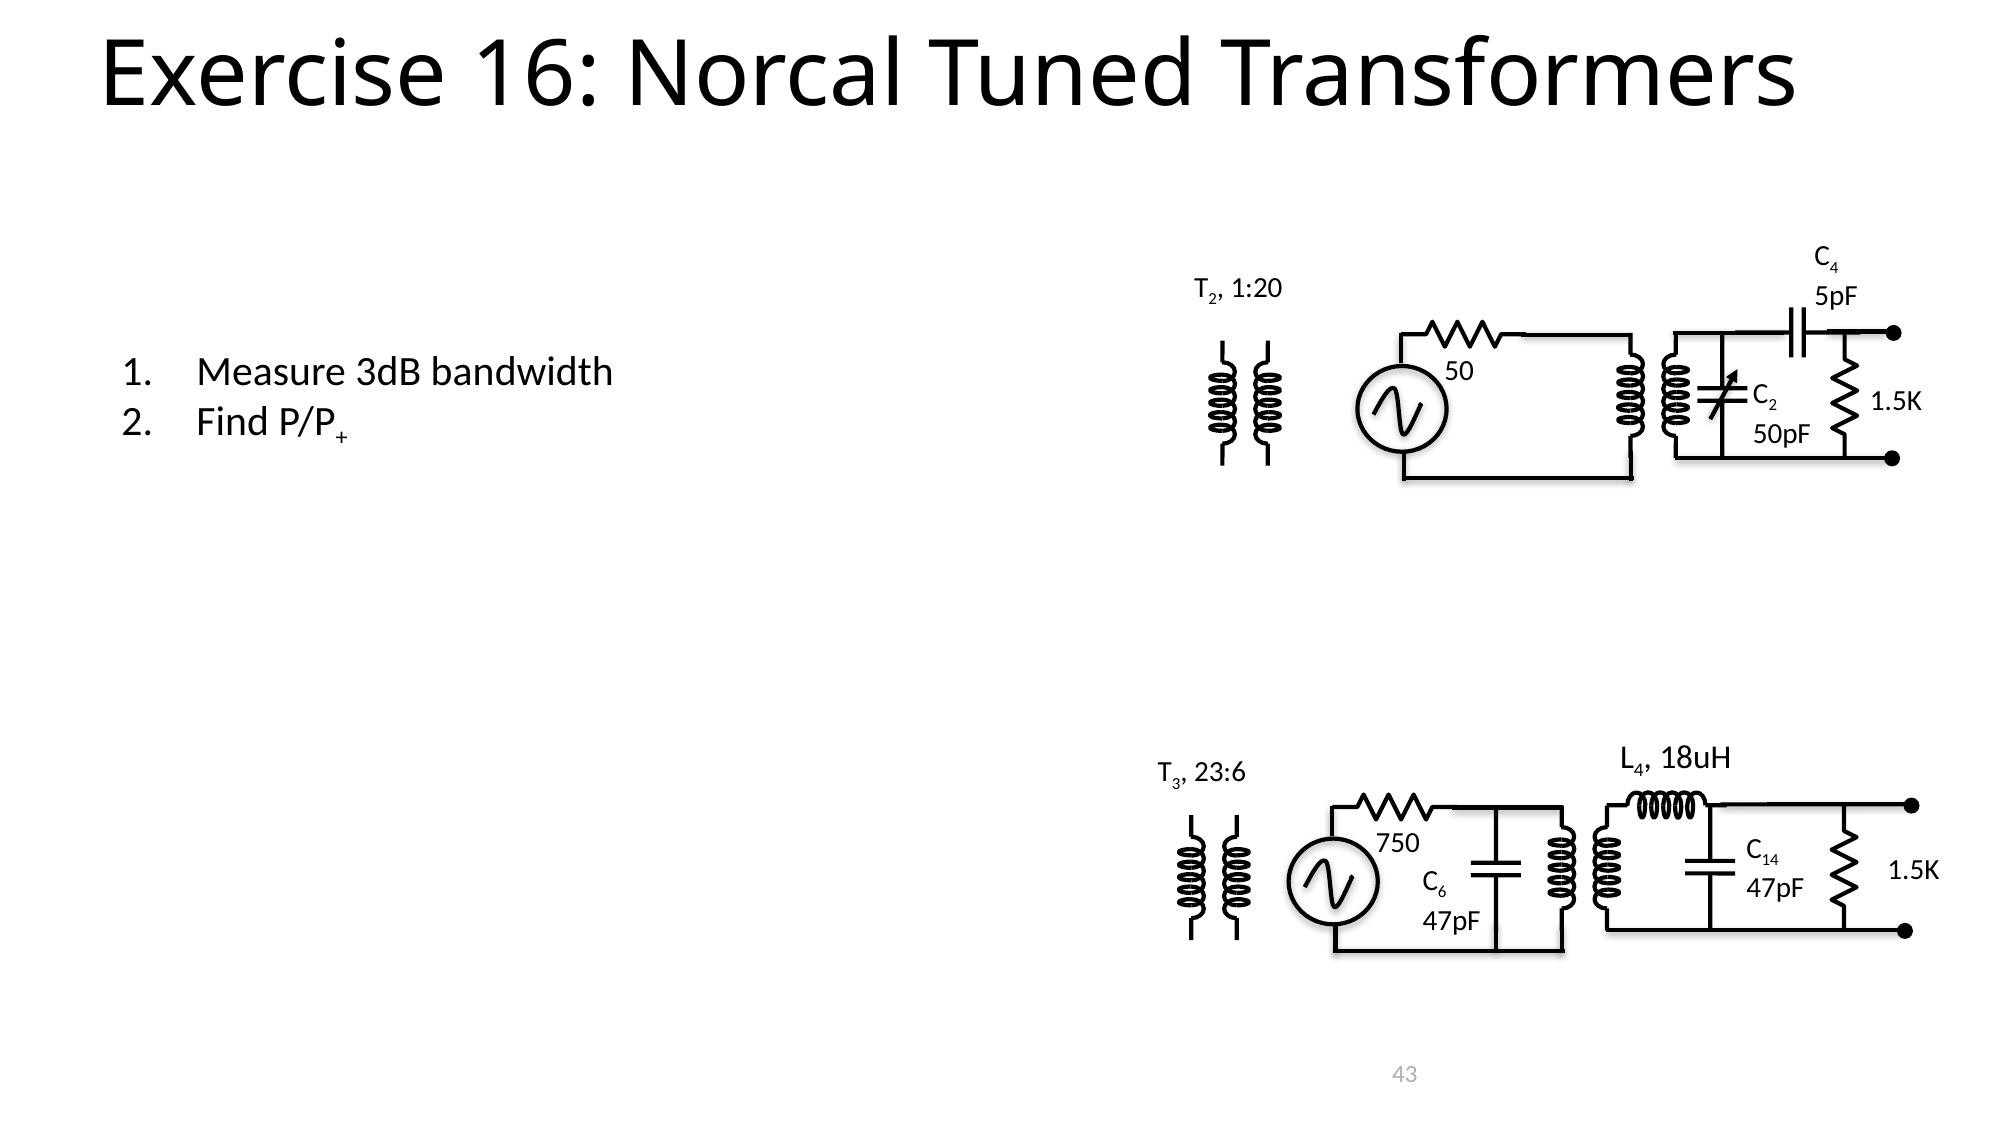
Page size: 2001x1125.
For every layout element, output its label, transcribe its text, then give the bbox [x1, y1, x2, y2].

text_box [1186, 260, 1304, 466]
slide_number 43 [1074, 738, 1425, 1125]
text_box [1150, 745, 1268, 941]
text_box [1357, 229, 1986, 481]
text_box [1288, 727, 1970, 954]
text_box Exercise 16: Norcal Tuned Transformers [33, 13, 1867, 124]
